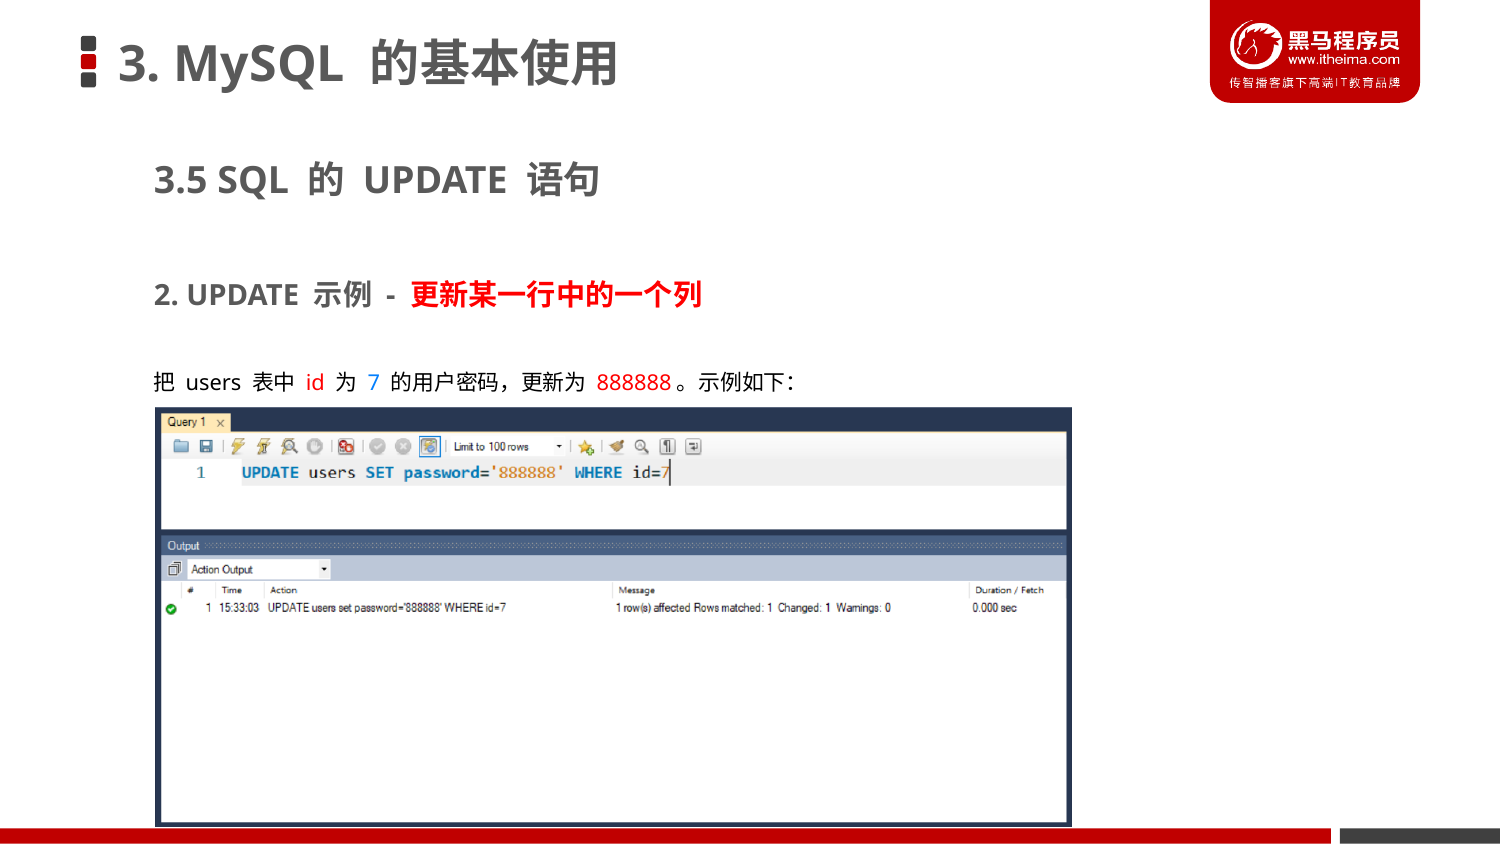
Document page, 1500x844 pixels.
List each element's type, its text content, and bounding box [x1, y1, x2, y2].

list 3.5 SQL 的 UPDATE 语句 [139, 153, 1209, 243]
title 3. MySQL 的基本使用 [103, 0, 1209, 130]
picture [155, 407, 1072, 827]
list 把 users 表中 id 为 7 的用户密码，更新为 888888。示例如下： [139, 348, 1331, 411]
text_box 2. UPDATE 示例 - 更新某一行中的一个列 [139, 273, 1204, 320]
picture [1211, 11, 1419, 97]
